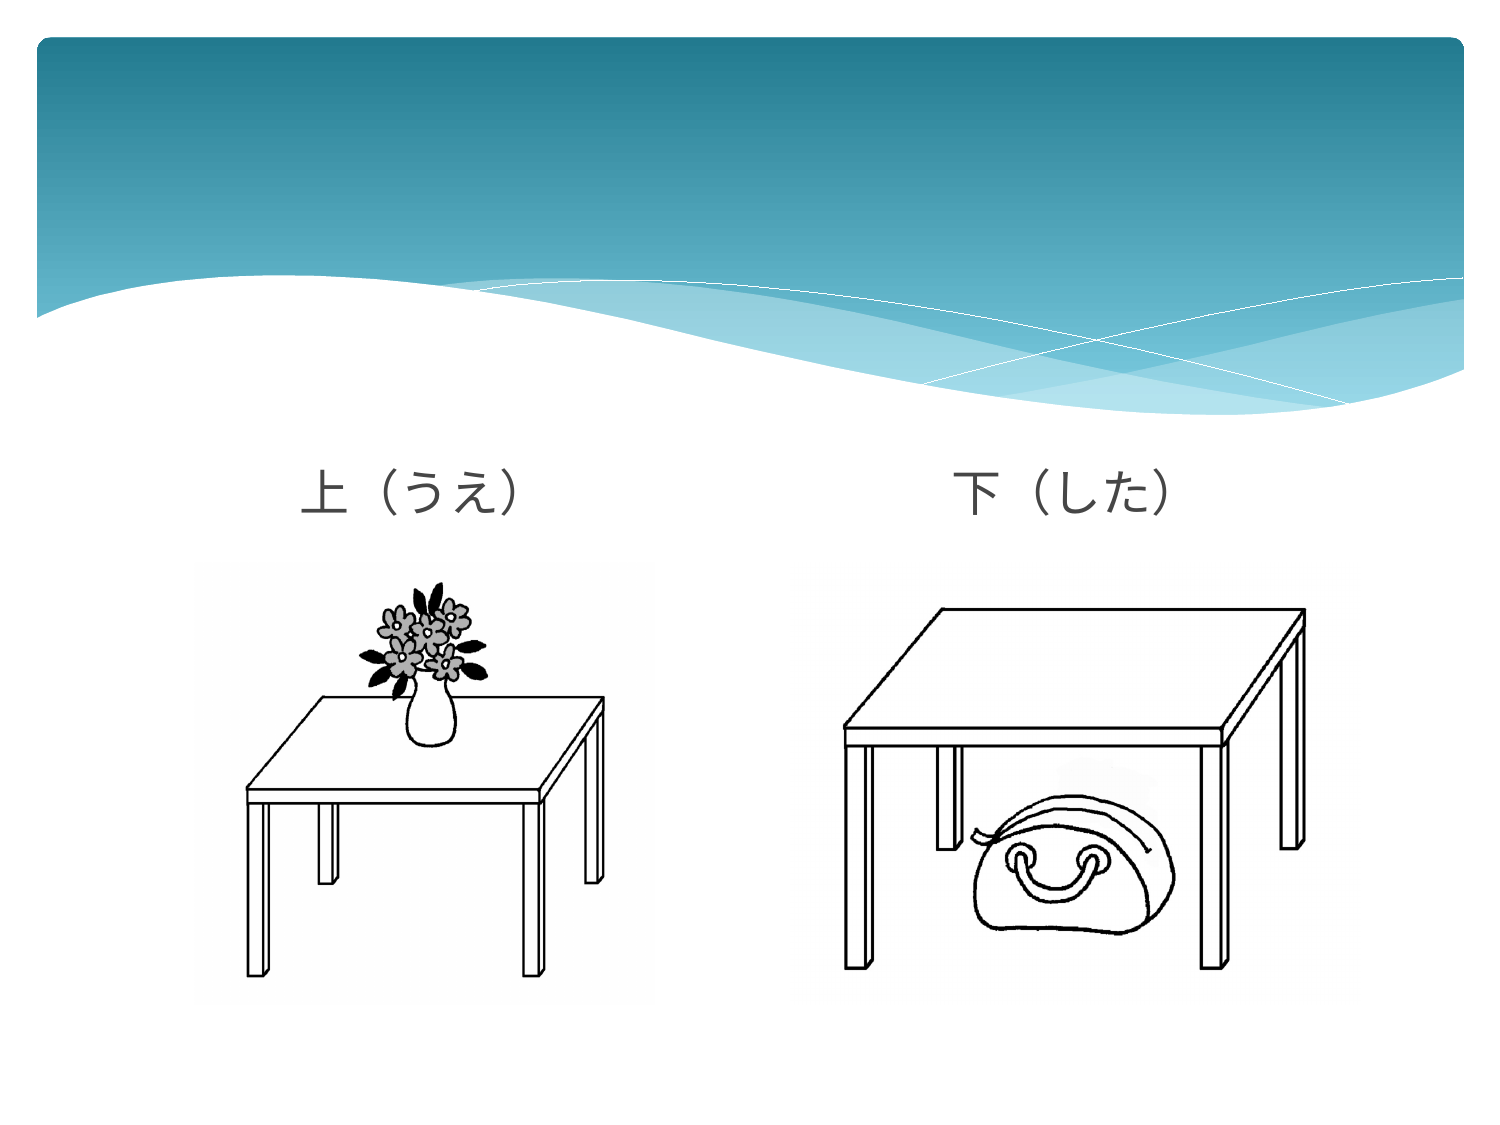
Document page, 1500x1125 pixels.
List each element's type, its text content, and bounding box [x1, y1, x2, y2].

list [789, 562, 1362, 1006]
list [194, 562, 655, 1006]
list 上（うえ） [111, 439, 738, 545]
list 下（した） [762, 439, 1390, 545]
